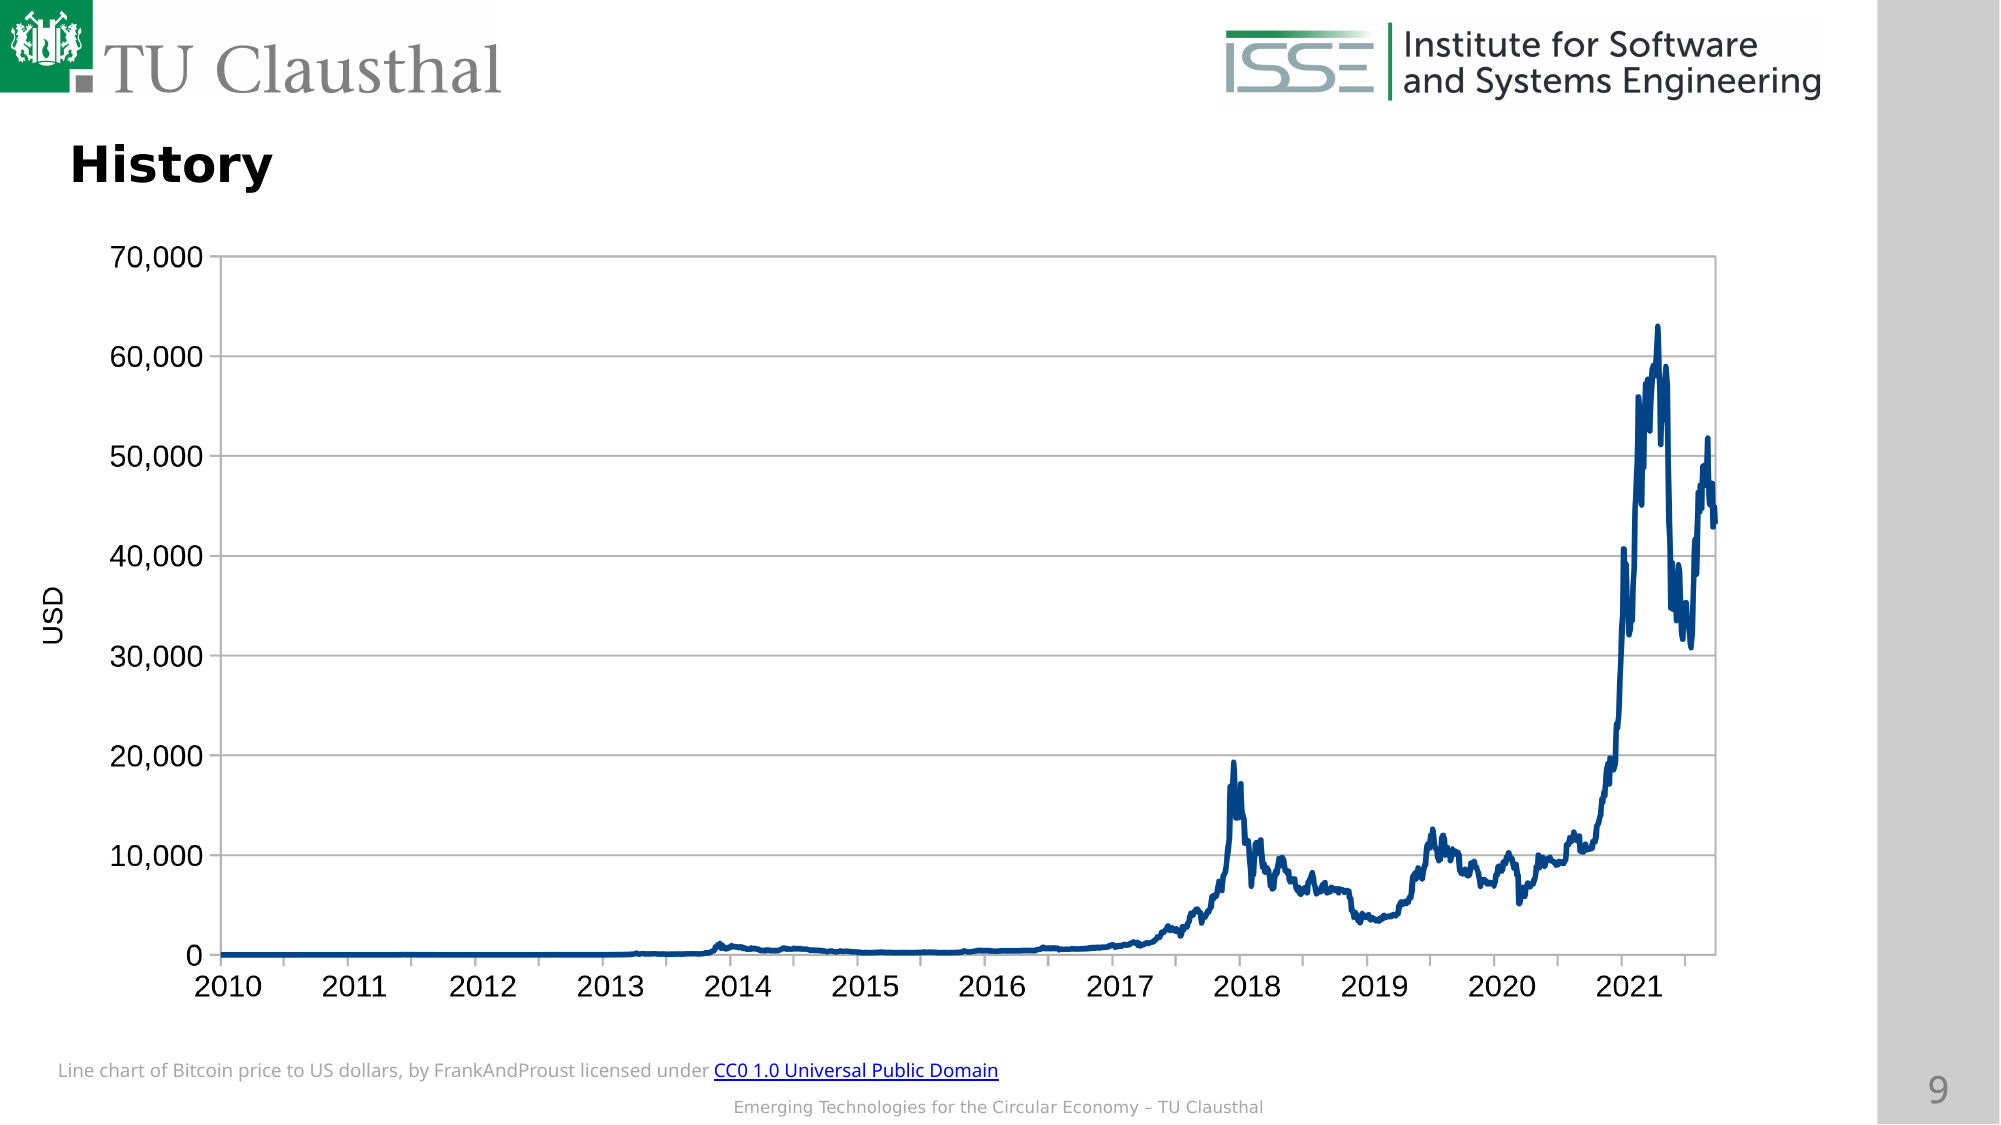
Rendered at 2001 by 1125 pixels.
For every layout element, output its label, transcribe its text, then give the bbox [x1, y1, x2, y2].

text_box Line chart of Bitcoin price to US dollars, by FrankAndProust licensed under CC0 1.0 Universal Public Domain [43, 1051, 1521, 1092]
text_box History [55, 125, 1819, 208]
picture [0, 224, 1745, 1016]
picture [0, 0, 501, 93]
picture [1218, 22, 1826, 107]
